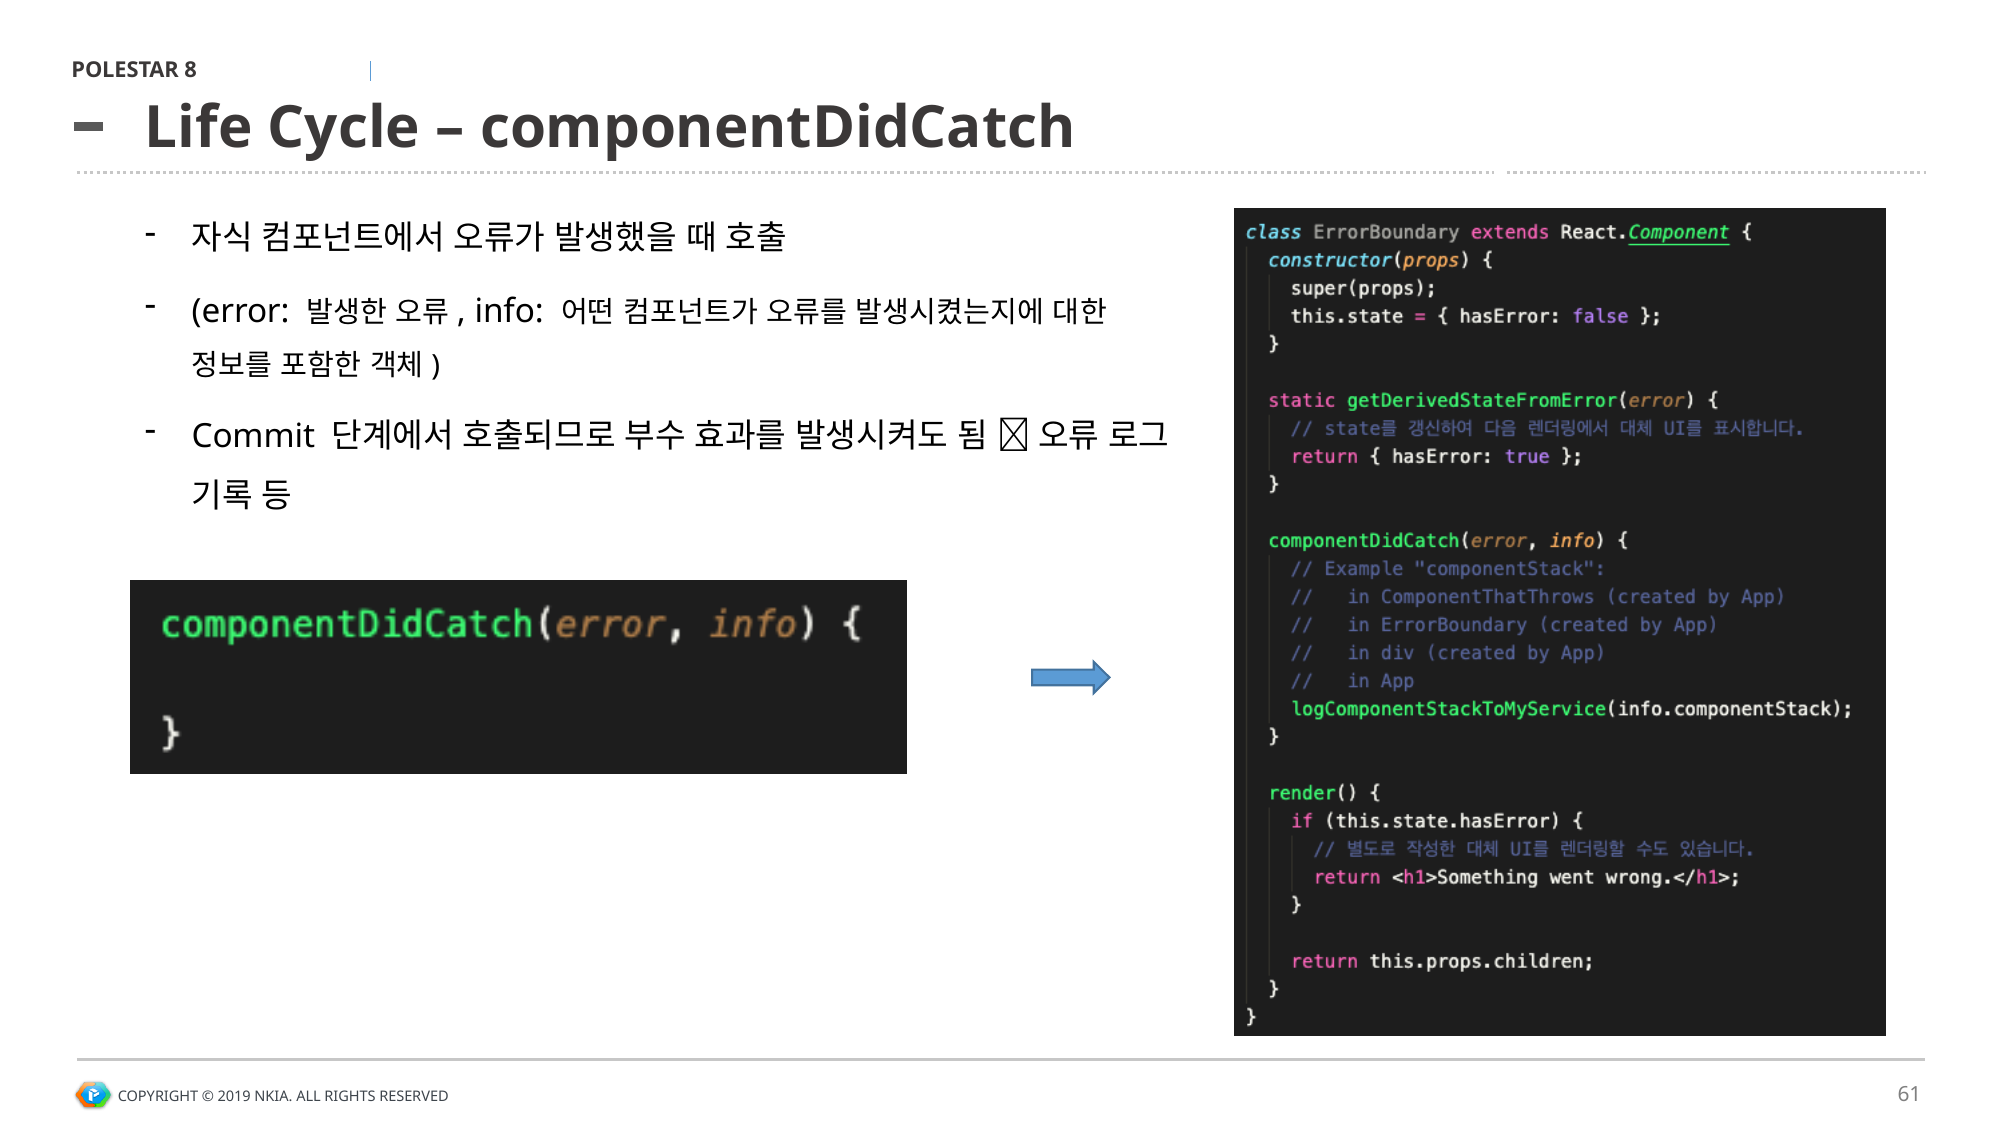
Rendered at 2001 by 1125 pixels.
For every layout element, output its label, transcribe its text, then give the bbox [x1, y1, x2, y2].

title Life Cycle – componentDidCatch [130, 89, 1597, 165]
text_box 자식 컴포넌트에서 오류가 발생했을 때 호출 (error: 발생한 오류, info: 어떤 컴포넌트가 오류를 발생시켰는지에 대한 정보를 포함한 객체) Commit 단계에서 호출되므로 부수 효과를 발생시켜도 됨  오류 로그 기록 등 [130, 189, 1207, 521]
picture [67, 1079, 118, 1111]
picture [130, 580, 907, 774]
text_box [1031, 659, 1111, 696]
picture [1234, 208, 1886, 1036]
